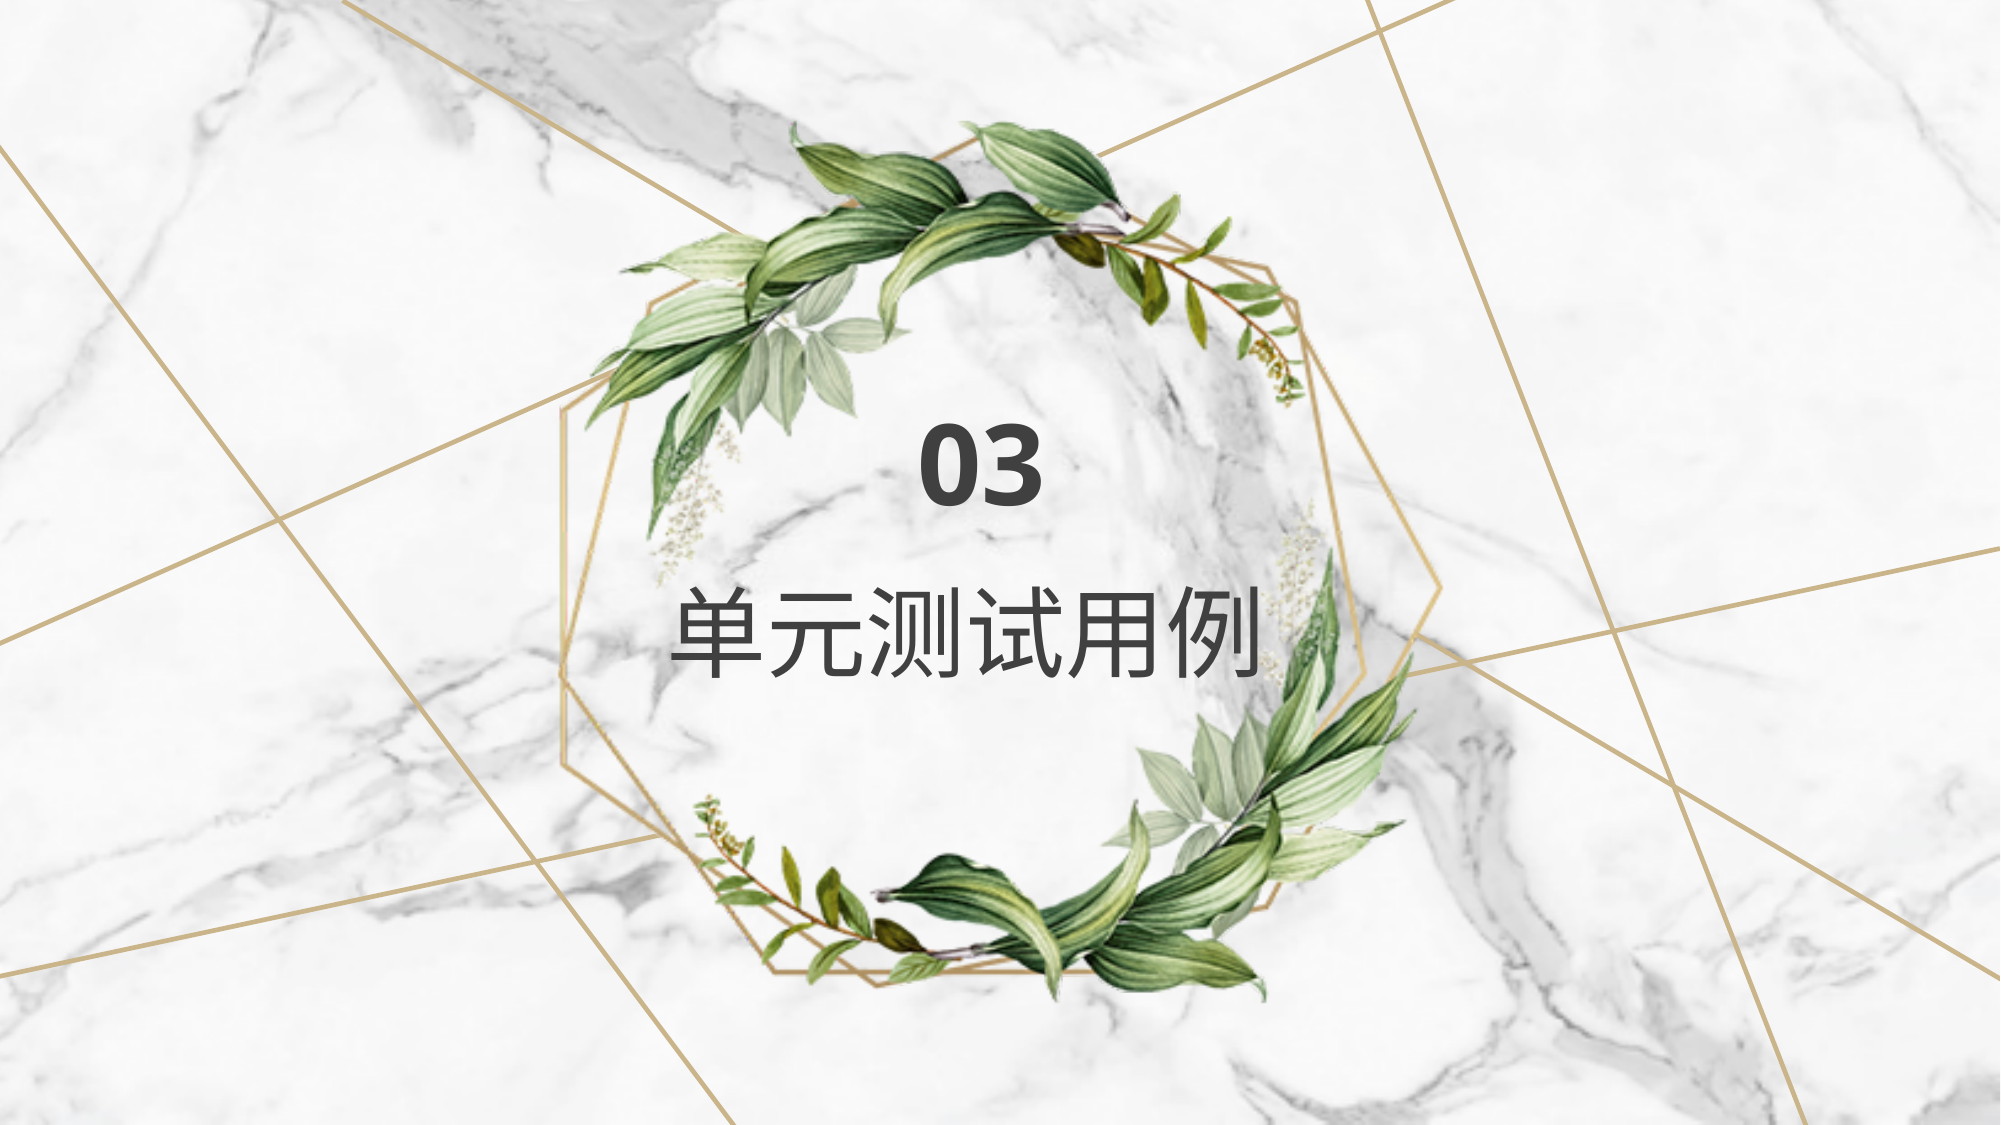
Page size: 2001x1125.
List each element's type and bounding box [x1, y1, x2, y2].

text_box [0, 0, 461, 1125]
picture [461, 0, 1538, 1125]
text_box [1538, 0, 2000, 1125]
